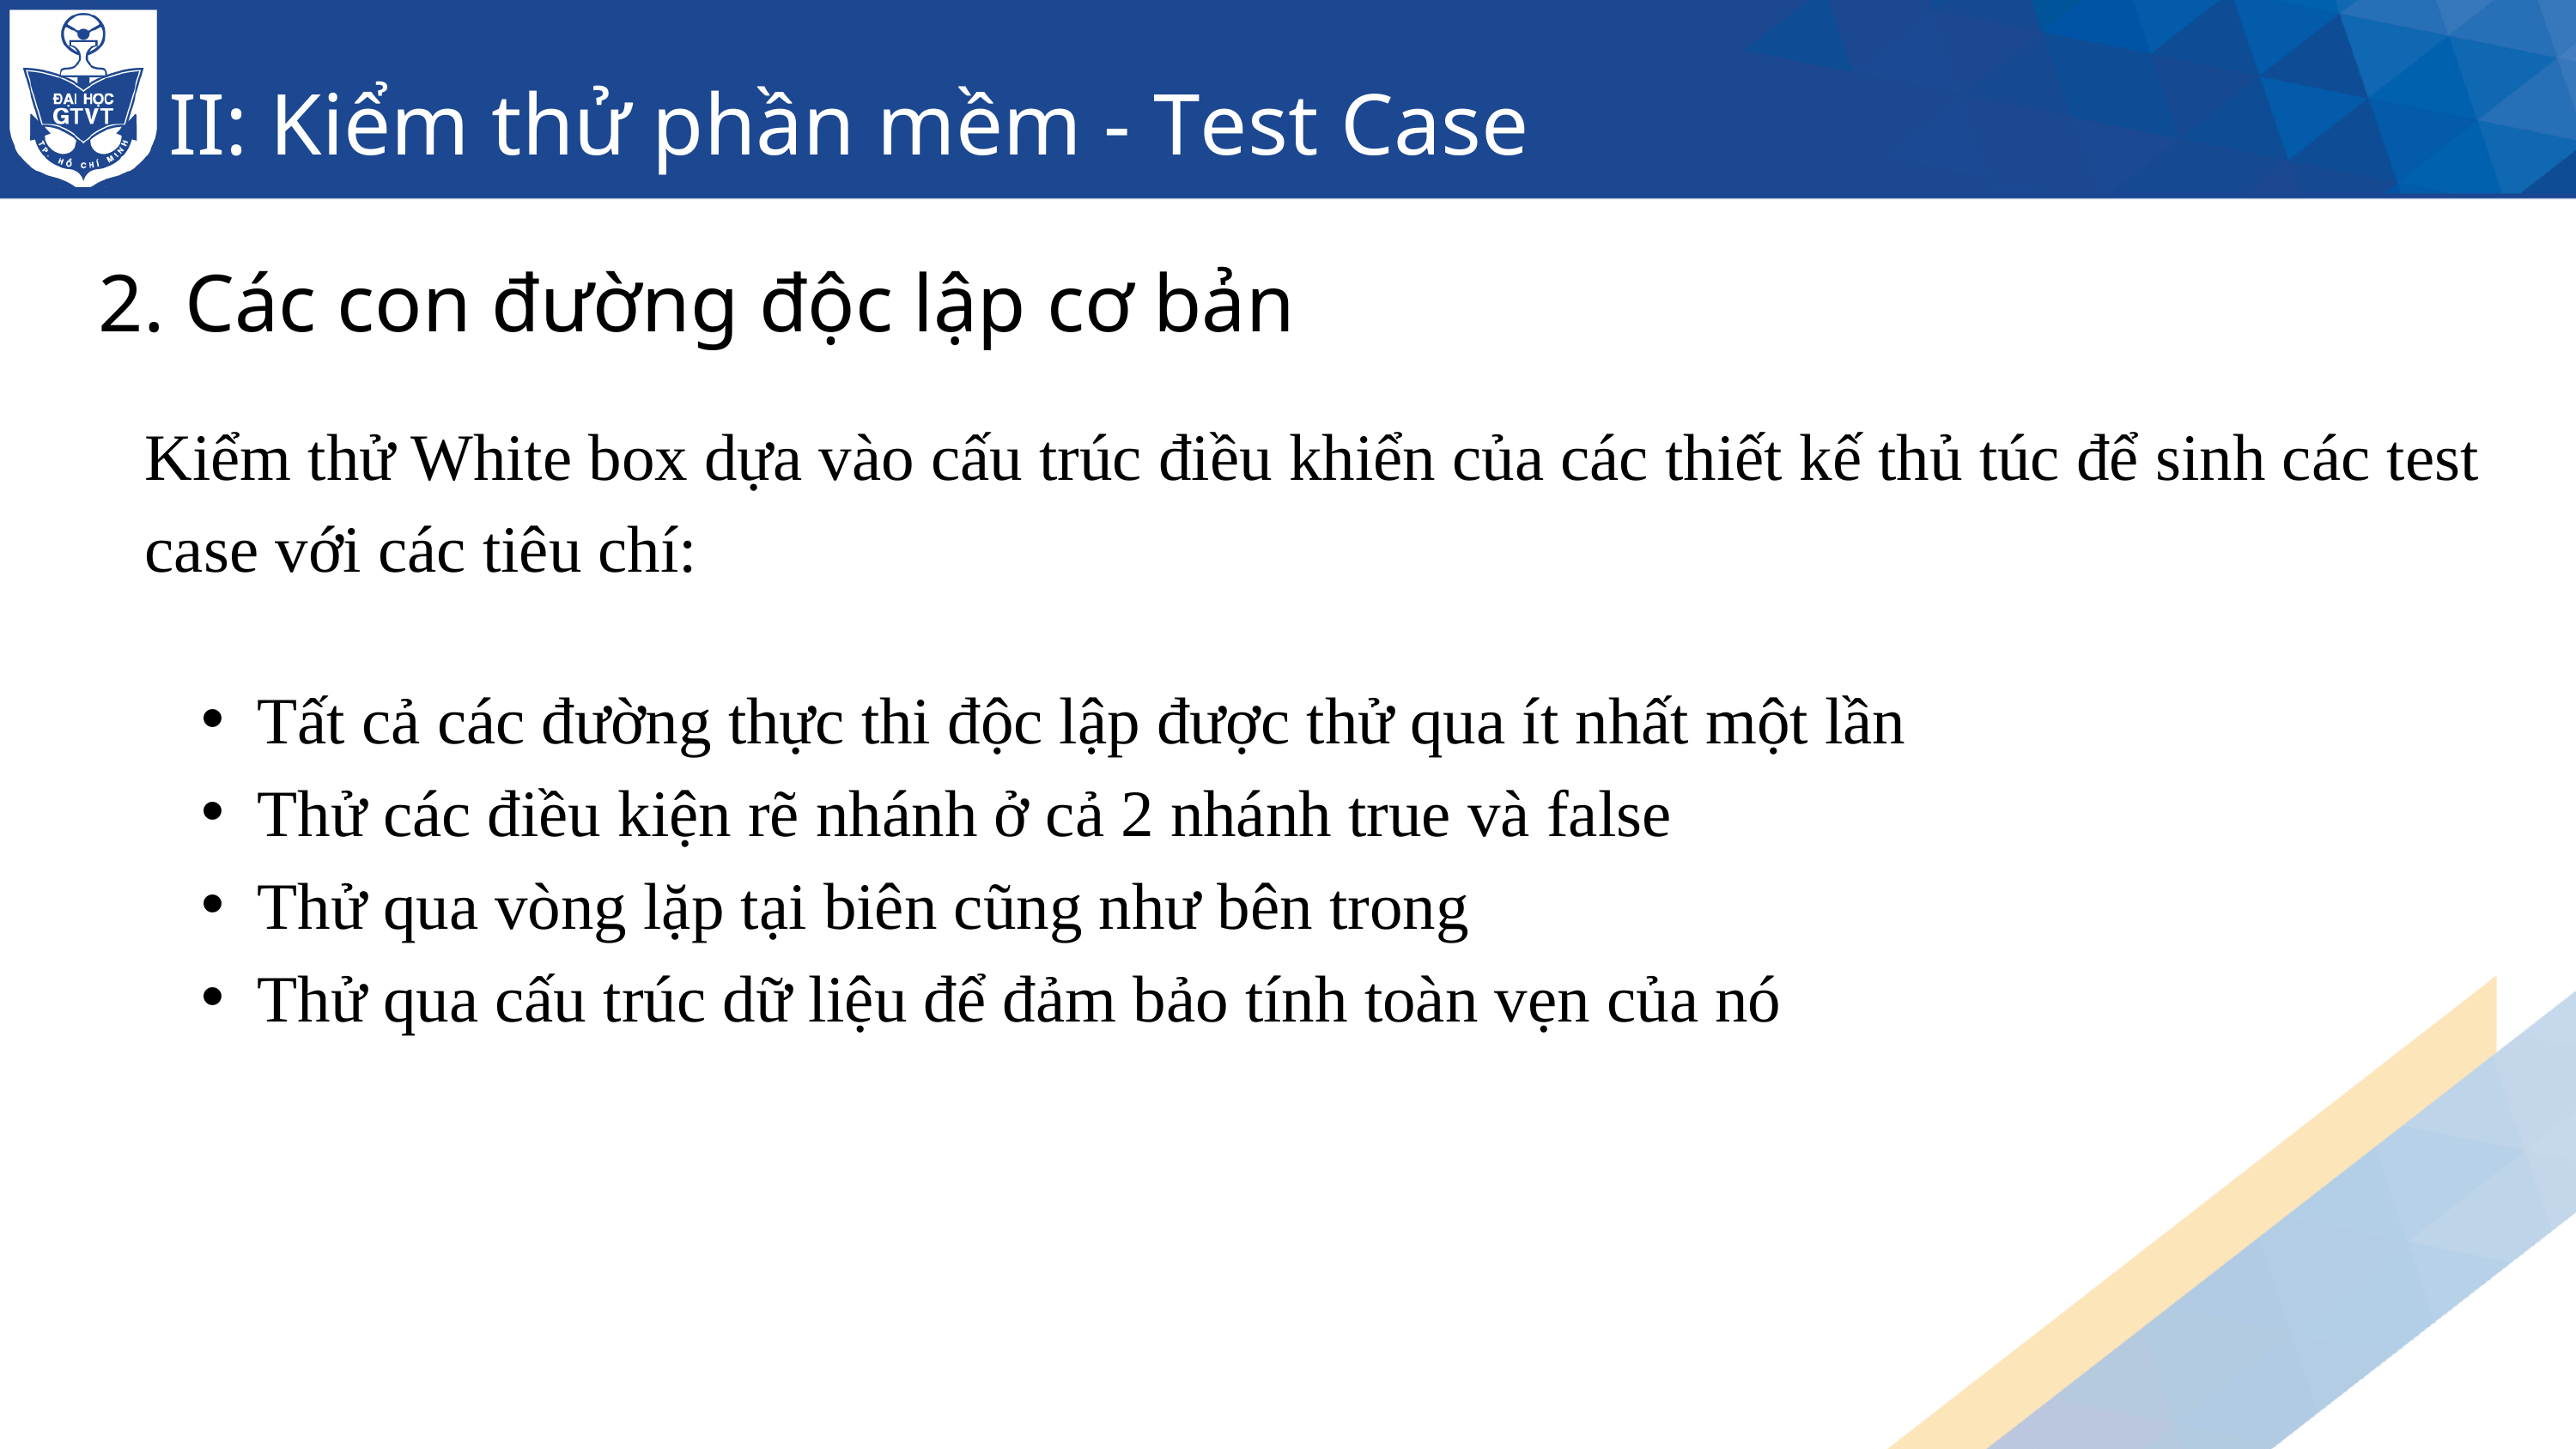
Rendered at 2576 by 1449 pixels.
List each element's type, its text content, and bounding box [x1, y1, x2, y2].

text_box [0, 0, 2576, 1449]
text_box Tất cả các đường thực thi độc lập được thử qua ít nhất một lần Thử các điều kiện rẽ nhánh ở cả 2 nhánh true và false Thử qua vòng lặp tại biên cũng như bên trong Thử qua cấu trúc dữ liệu để đảm bảo tính toàn vẹn của nó [144, 664, 2088, 1035]
text_box [0, 0, 166, 188]
text_box Kiểm thử White box dựa vào cấu trúc điều khiển của các thiết kế thủ túc để sinh các test case với các tiêu chí: [144, 400, 2501, 586]
text_box II: Kiểm thử phần mềm - Test Case [129, 54, 1591, 173]
text_box 2. Các con đường độc lập cơ bản [0, 227, 1394, 348]
